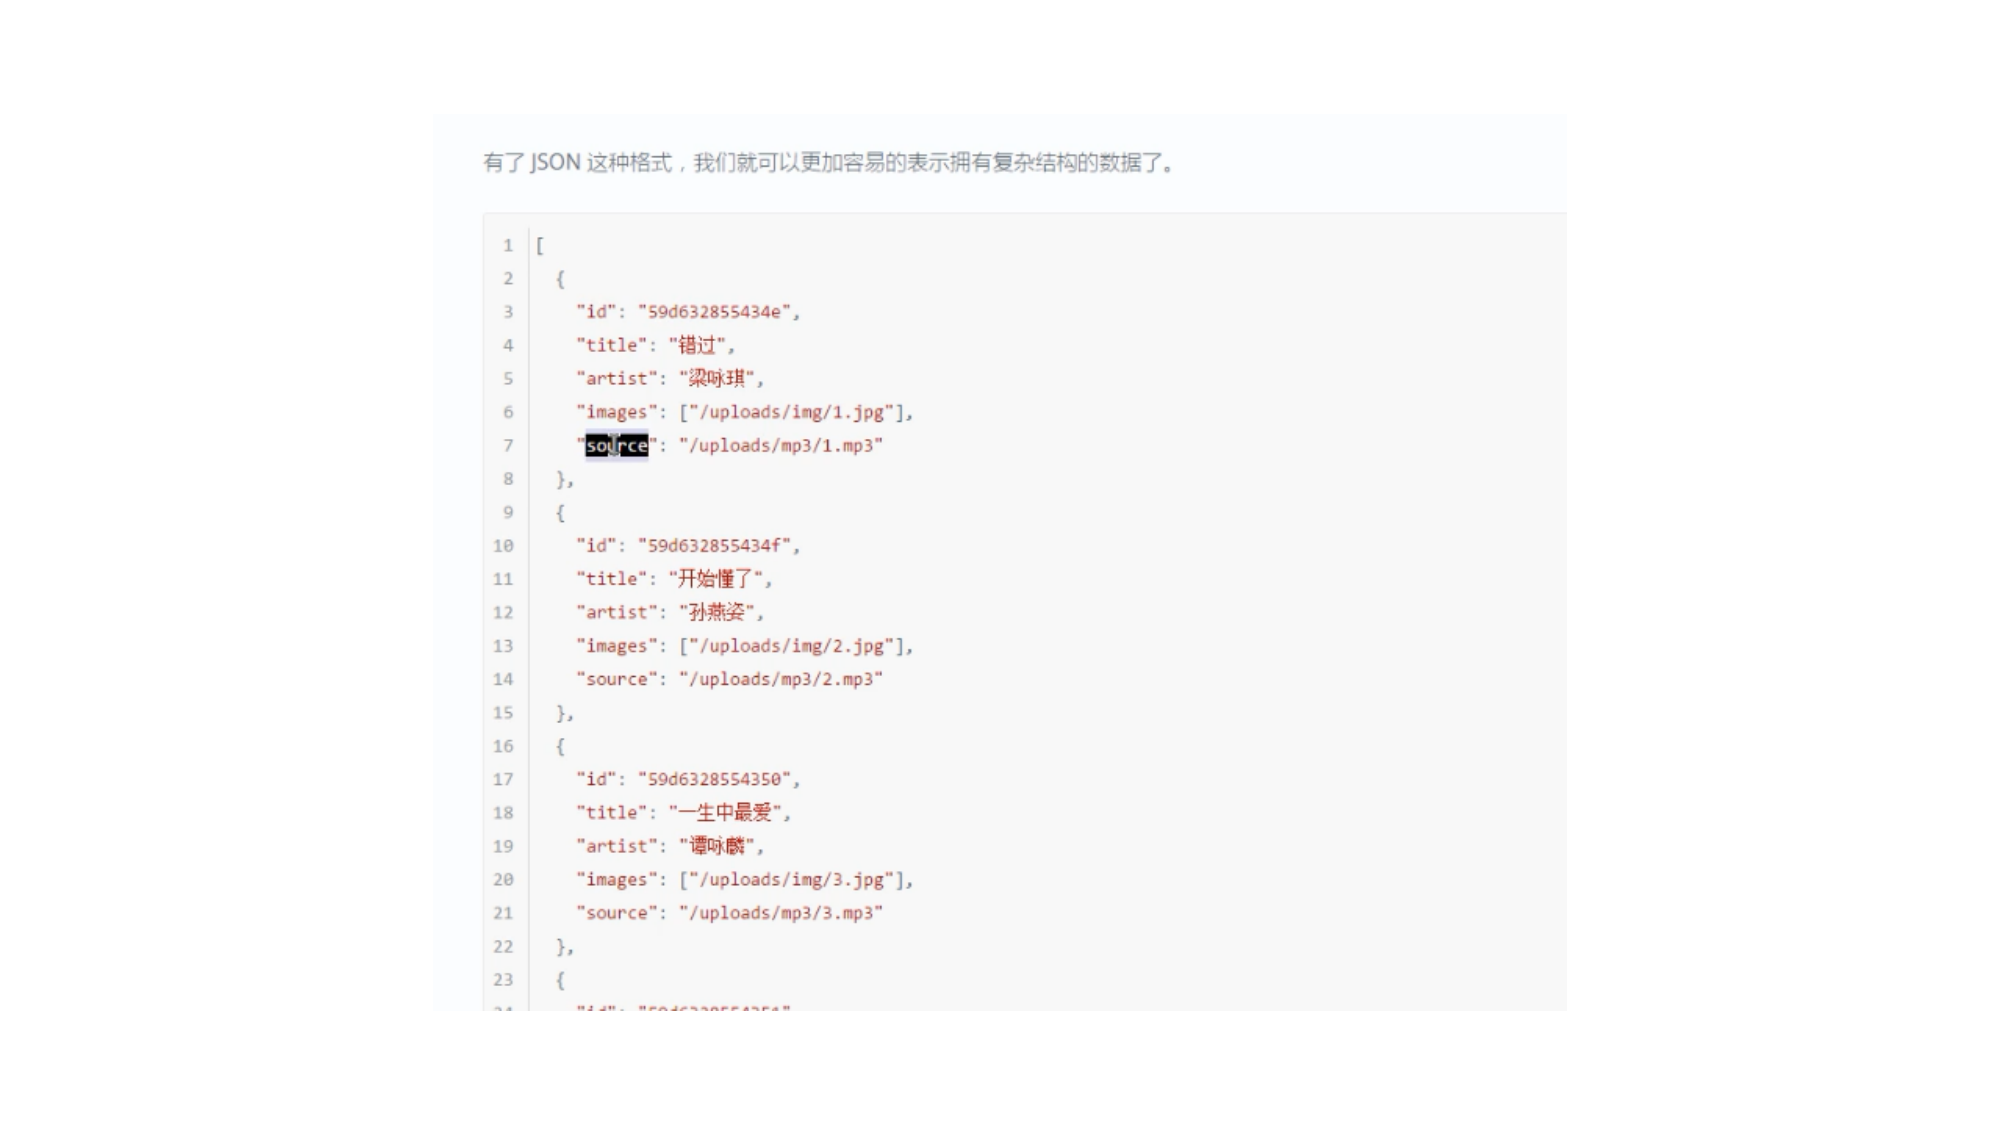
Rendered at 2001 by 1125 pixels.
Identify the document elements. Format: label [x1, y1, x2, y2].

picture [433, 114, 1567, 1011]
